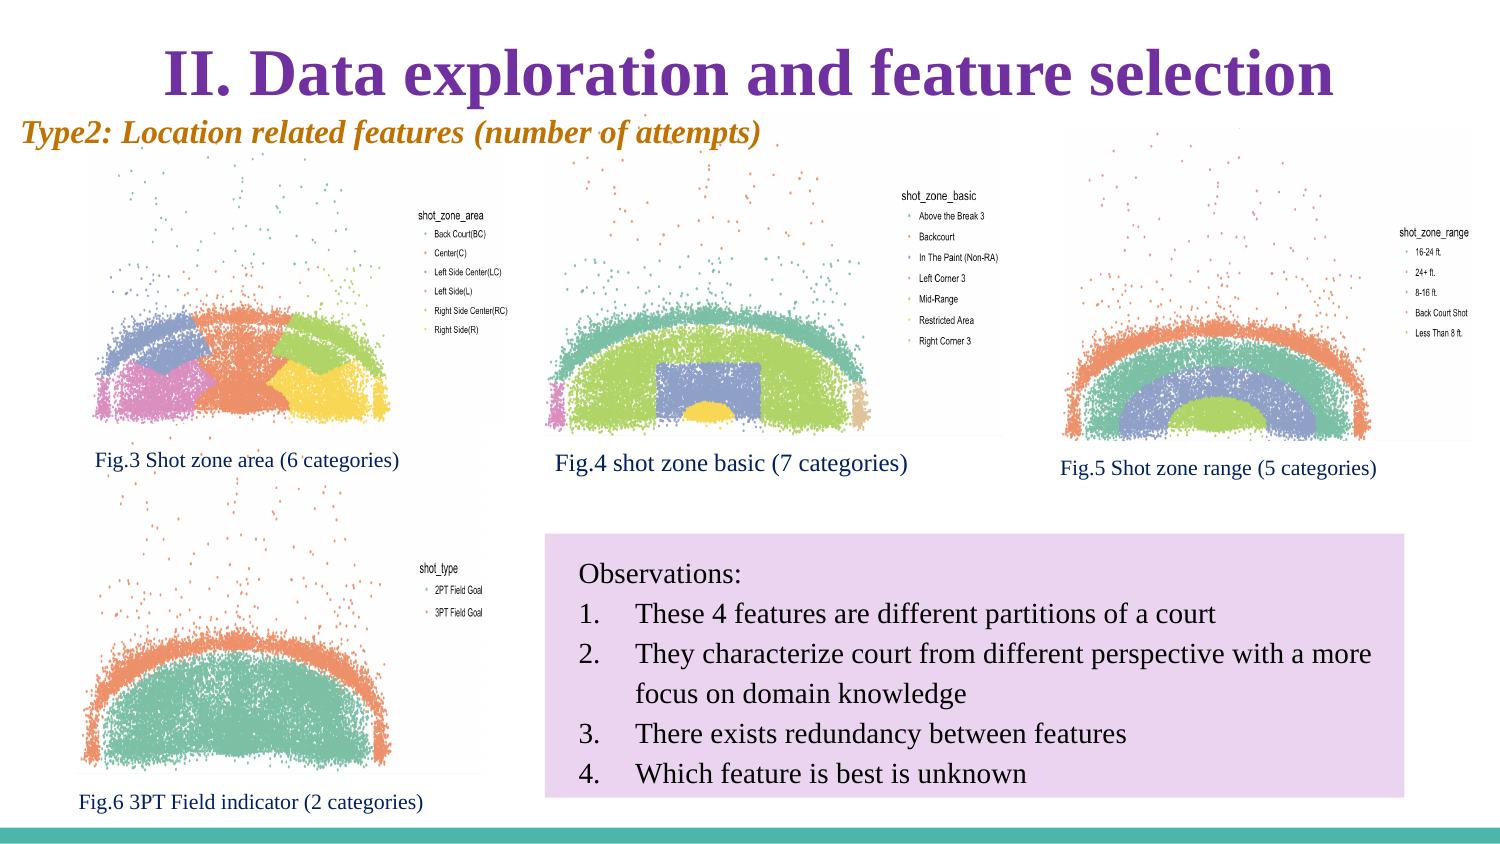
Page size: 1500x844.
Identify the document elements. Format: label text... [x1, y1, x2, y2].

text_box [520, 111, 1003, 471]
list Type2: Location related features (number of attempts) [0, 88, 828, 171]
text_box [44, 423, 487, 827]
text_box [1026, 128, 1477, 493]
text_box Observations: These 4 features are different partitions of a court They characterize court from different perspective with a more focus on domain knowledge There exists redundancy between features Which feature is best is unknown [544, 533, 1405, 798]
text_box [60, 128, 510, 485]
title II. Data exploration and feature selection [51, 13, 1449, 130]
